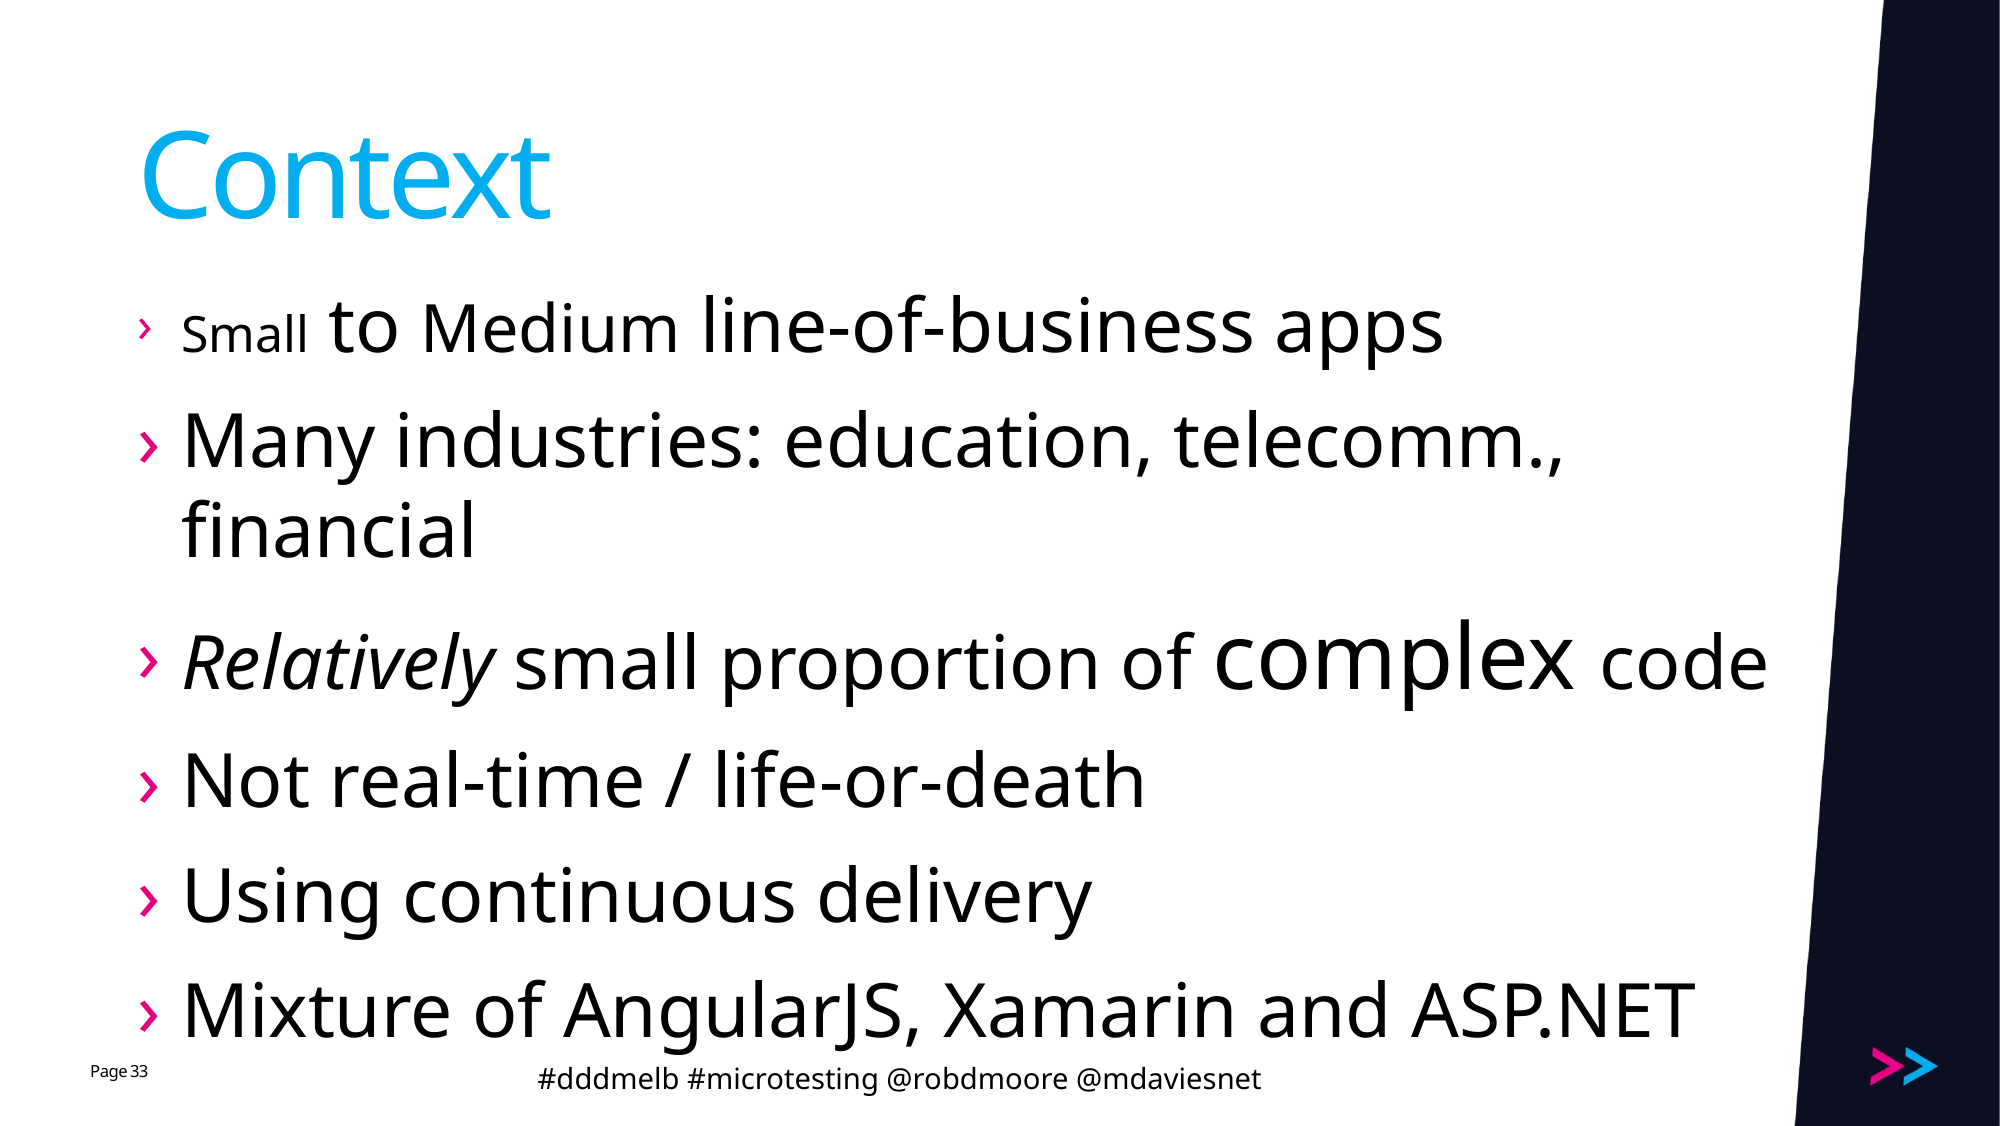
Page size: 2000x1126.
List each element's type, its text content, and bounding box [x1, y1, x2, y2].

list Small to Medium line-of-business apps Many industries: education, telecomm., financial Relatively small proportion of complex code Not real-time / life-or-death Using continuous delivery Mixture of AngularJS, Xamarin and ASP.NET [137, 277, 1786, 1021]
slide_number 33 [130, 1061, 166, 1113]
picture [0, 0, 2000, 1126]
title Context [137, 54, 1786, 243]
